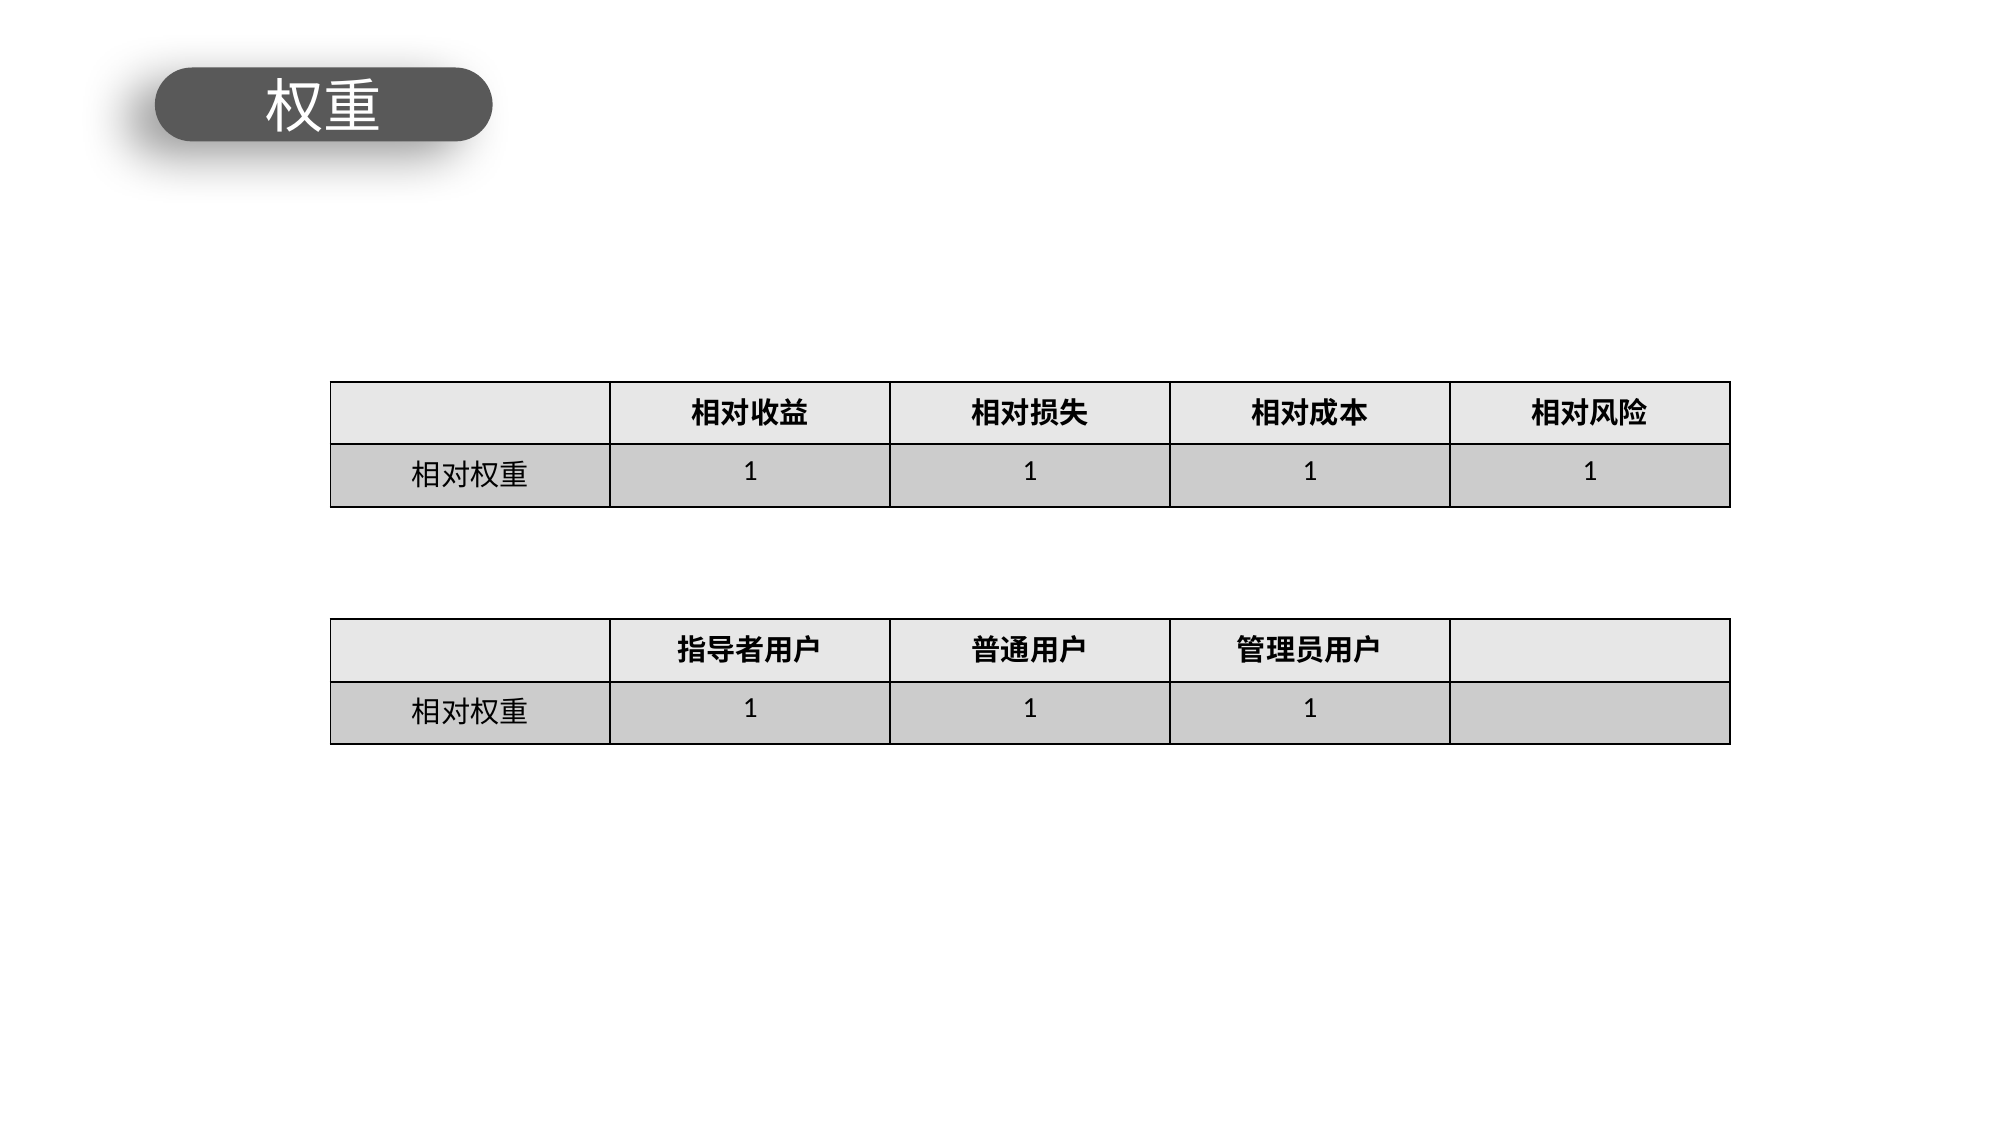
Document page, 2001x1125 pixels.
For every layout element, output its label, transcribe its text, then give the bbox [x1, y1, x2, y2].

table_cell 1 [1451, 445, 1729, 506]
table_cell 1 [611, 445, 889, 506]
table_cell 1 [891, 445, 1169, 506]
table_cell 1 [1171, 445, 1449, 506]
table_cell 1 [891, 683, 1169, 743]
table_header 相对收益 [611, 383, 889, 443]
table_cell [1451, 683, 1729, 743]
table_header [331, 383, 609, 443]
table_header 相对损失 [891, 383, 1169, 443]
table_header 管理员用户 [1171, 620, 1449, 681]
table_header 相对风险 [1451, 383, 1729, 443]
table_cell 相对权重 [331, 683, 609, 743]
table_header [331, 620, 609, 681]
table_cell 1 [1171, 683, 1449, 743]
table_header 普通用户 [891, 620, 1169, 681]
table_cell 1 [611, 683, 889, 743]
table_cell 相对权重 [331, 445, 609, 506]
table_header 指导者用户 [611, 620, 889, 681]
table_header [1451, 620, 1729, 681]
table_header 相对成本 [1171, 383, 1449, 443]
text_box 权重 [154, 67, 493, 142]
